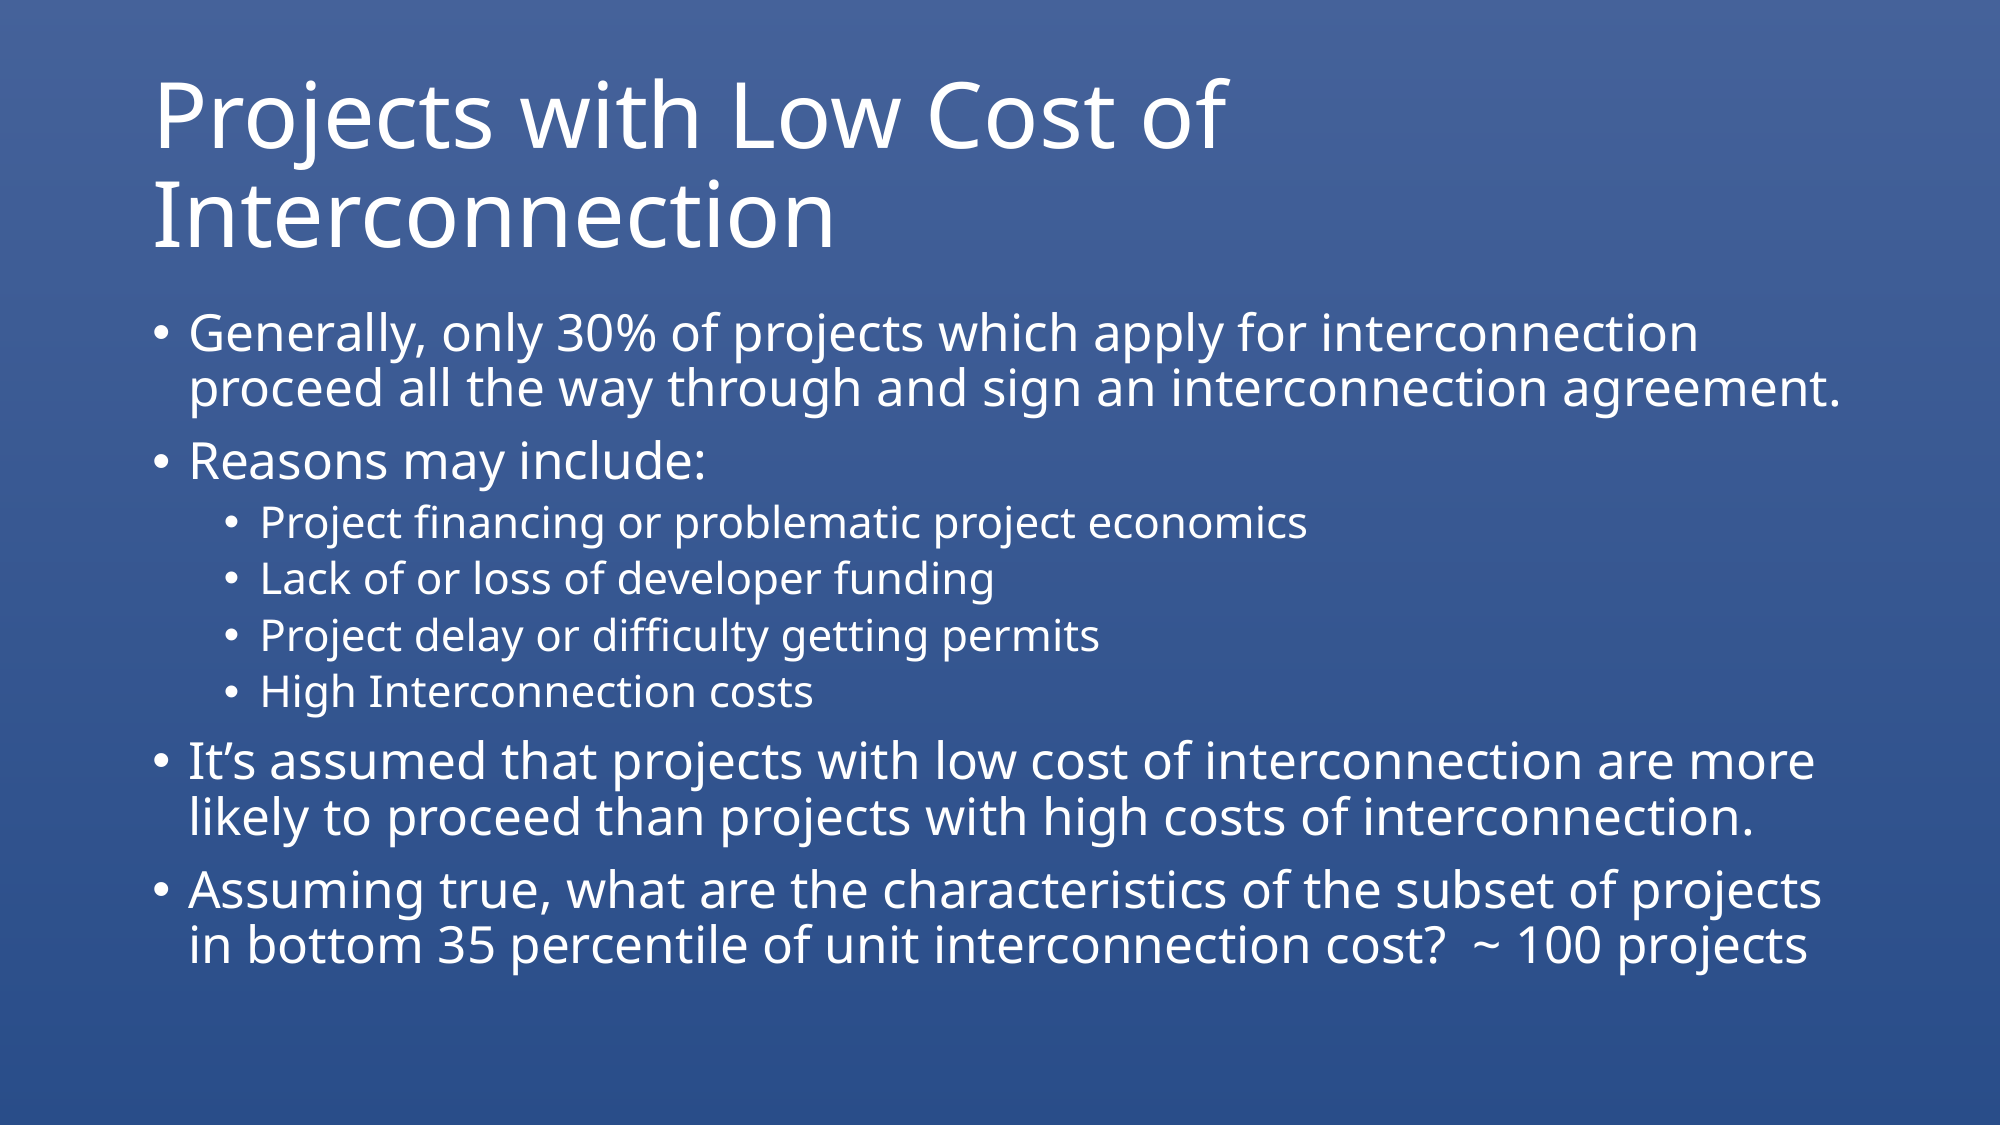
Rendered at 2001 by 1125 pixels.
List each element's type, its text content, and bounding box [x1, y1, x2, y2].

list Generally, only 30% of projects which apply for interconnection proceed all the way through and sign an interconnection agreement. Reasons may include: Project financing or problematic project economics Lack of or loss of developer funding Project delay or difficulty getting permits High Interconnection costs It’s assumed that projects with low cost of interconnection are more likely to proceed than projects with high costs of interconnection. Assuming true, what are the characteristics of the subset of projects in bottom 35 percentile of unit interconnection cost? ~ 100 projects [137, 299, 1863, 1014]
title Projects with Low Cost of Interconnection [137, 59, 1863, 278]
